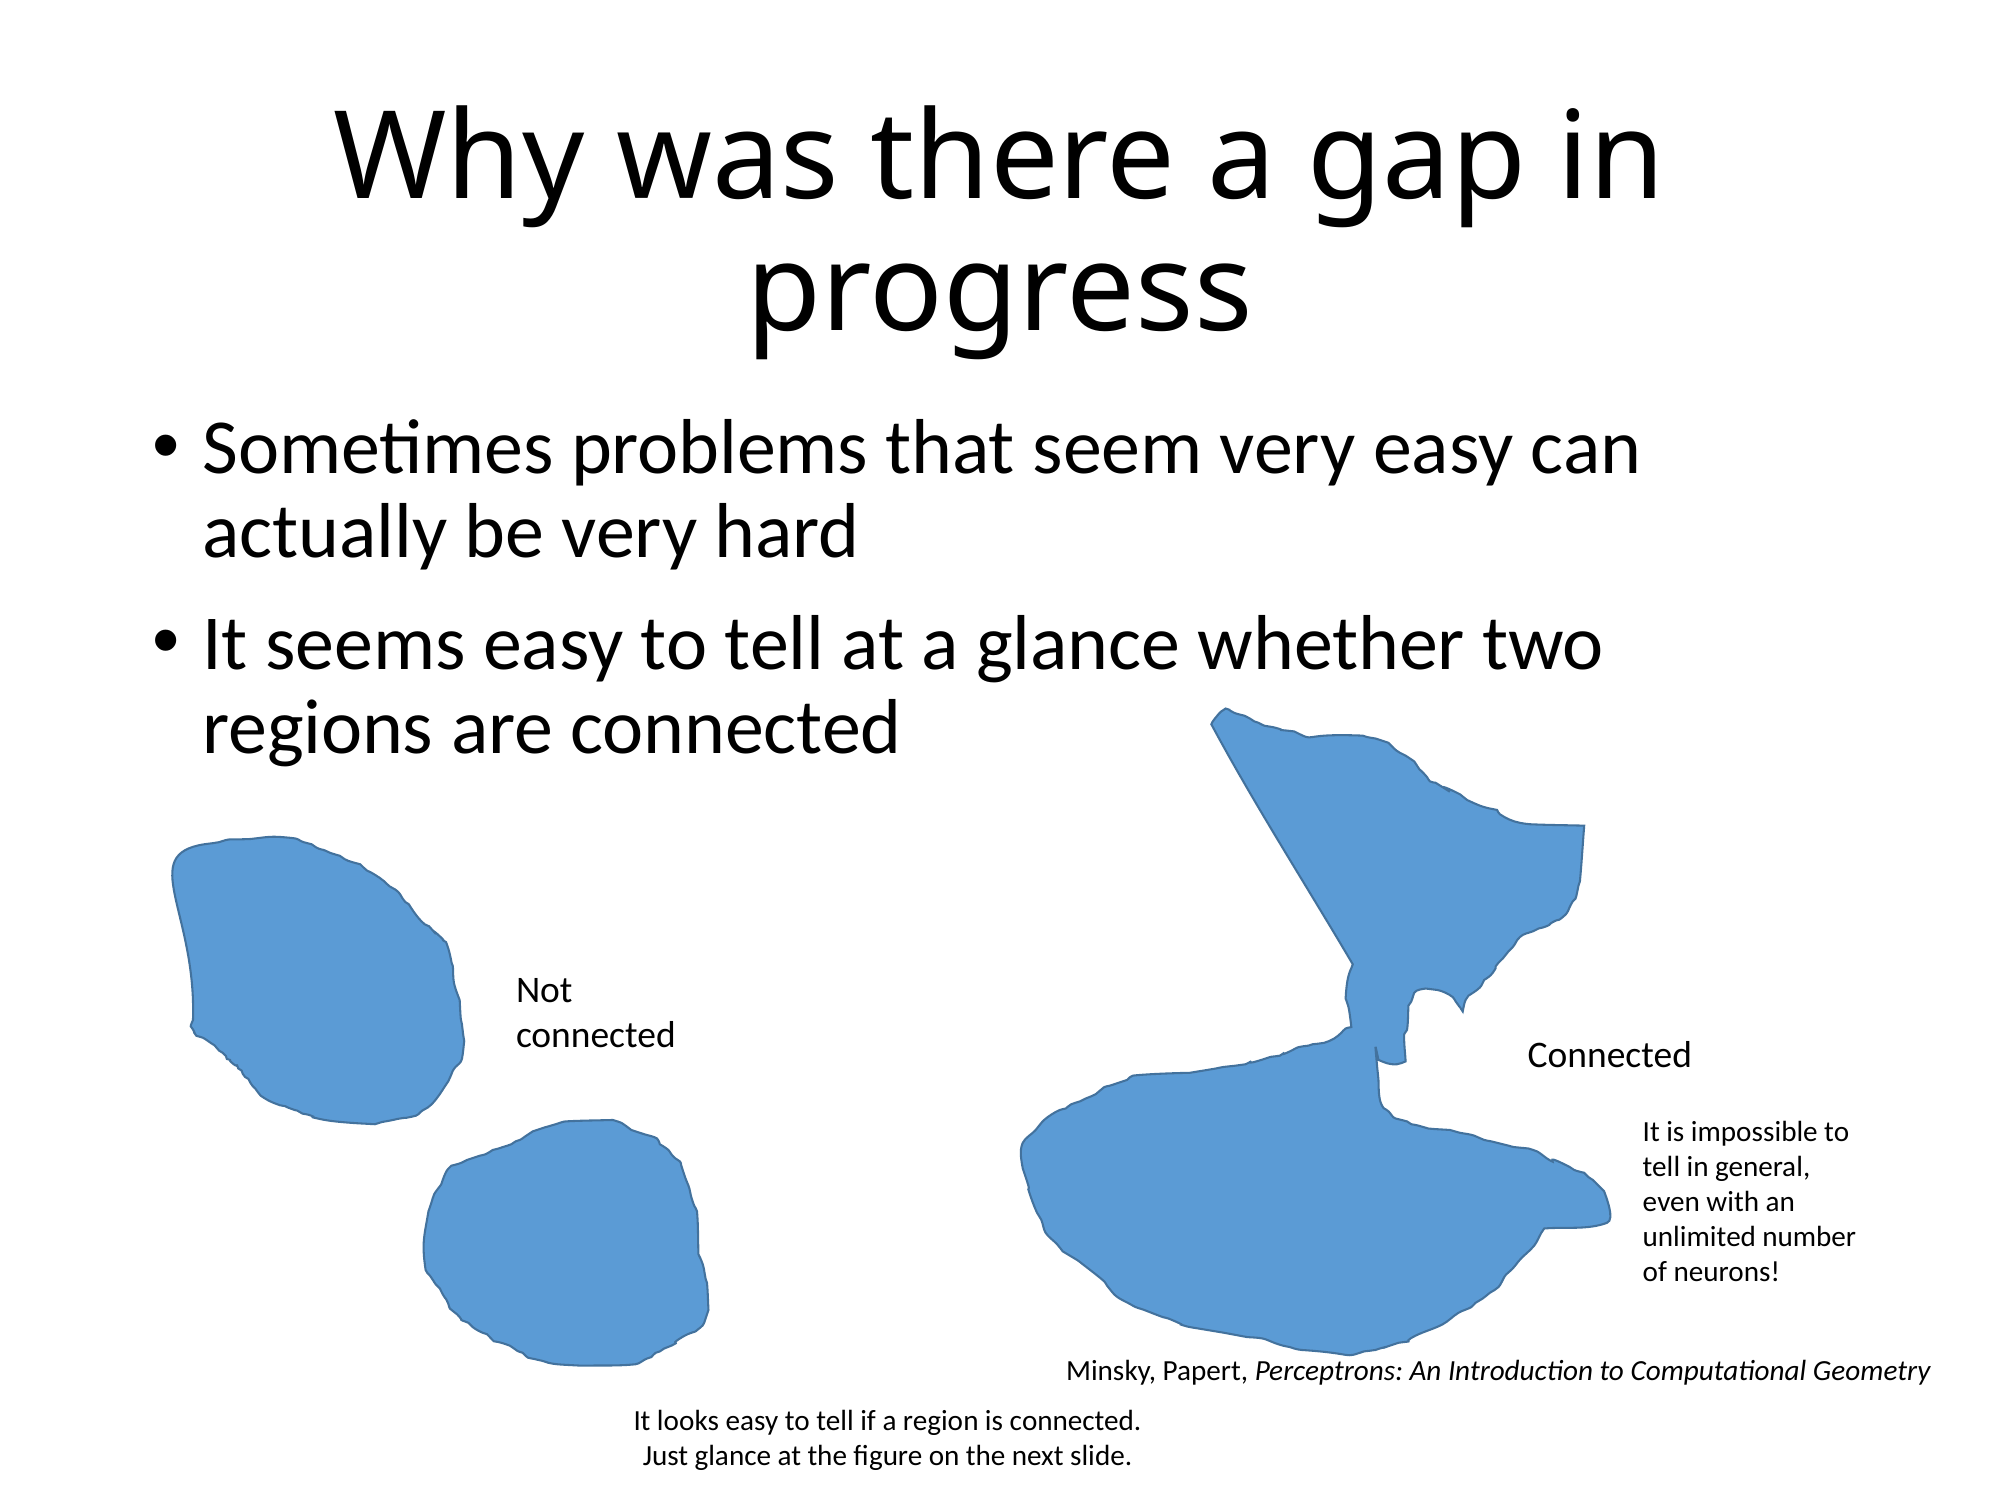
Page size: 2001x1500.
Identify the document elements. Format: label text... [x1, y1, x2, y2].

text_box [171, 835, 466, 1126]
text_box [1019, 707, 1612, 1343]
list Sometimes problems that seem very easy can actually be very hard It seems easy to tell at a glance whether two regions are connected [137, 399, 1863, 1352]
text_box It looks easy to tell if a region is connected. Just glance at the figure on the next slide. [591, 1394, 1184, 1479]
text_box Minsky, Papert, Perceptrons: An Introduction to Computational Geometry [946, 1343, 2000, 1394]
text_box Not connected [501, 957, 753, 1062]
title Why was there a gap in progress [137, 79, 1863, 370]
text_box It is impossible to tell in general, even with an unlimited number of neurons! [1627, 1104, 1887, 1295]
text_box [422, 1118, 710, 1367]
text_box Connected [1512, 1022, 1743, 1083]
